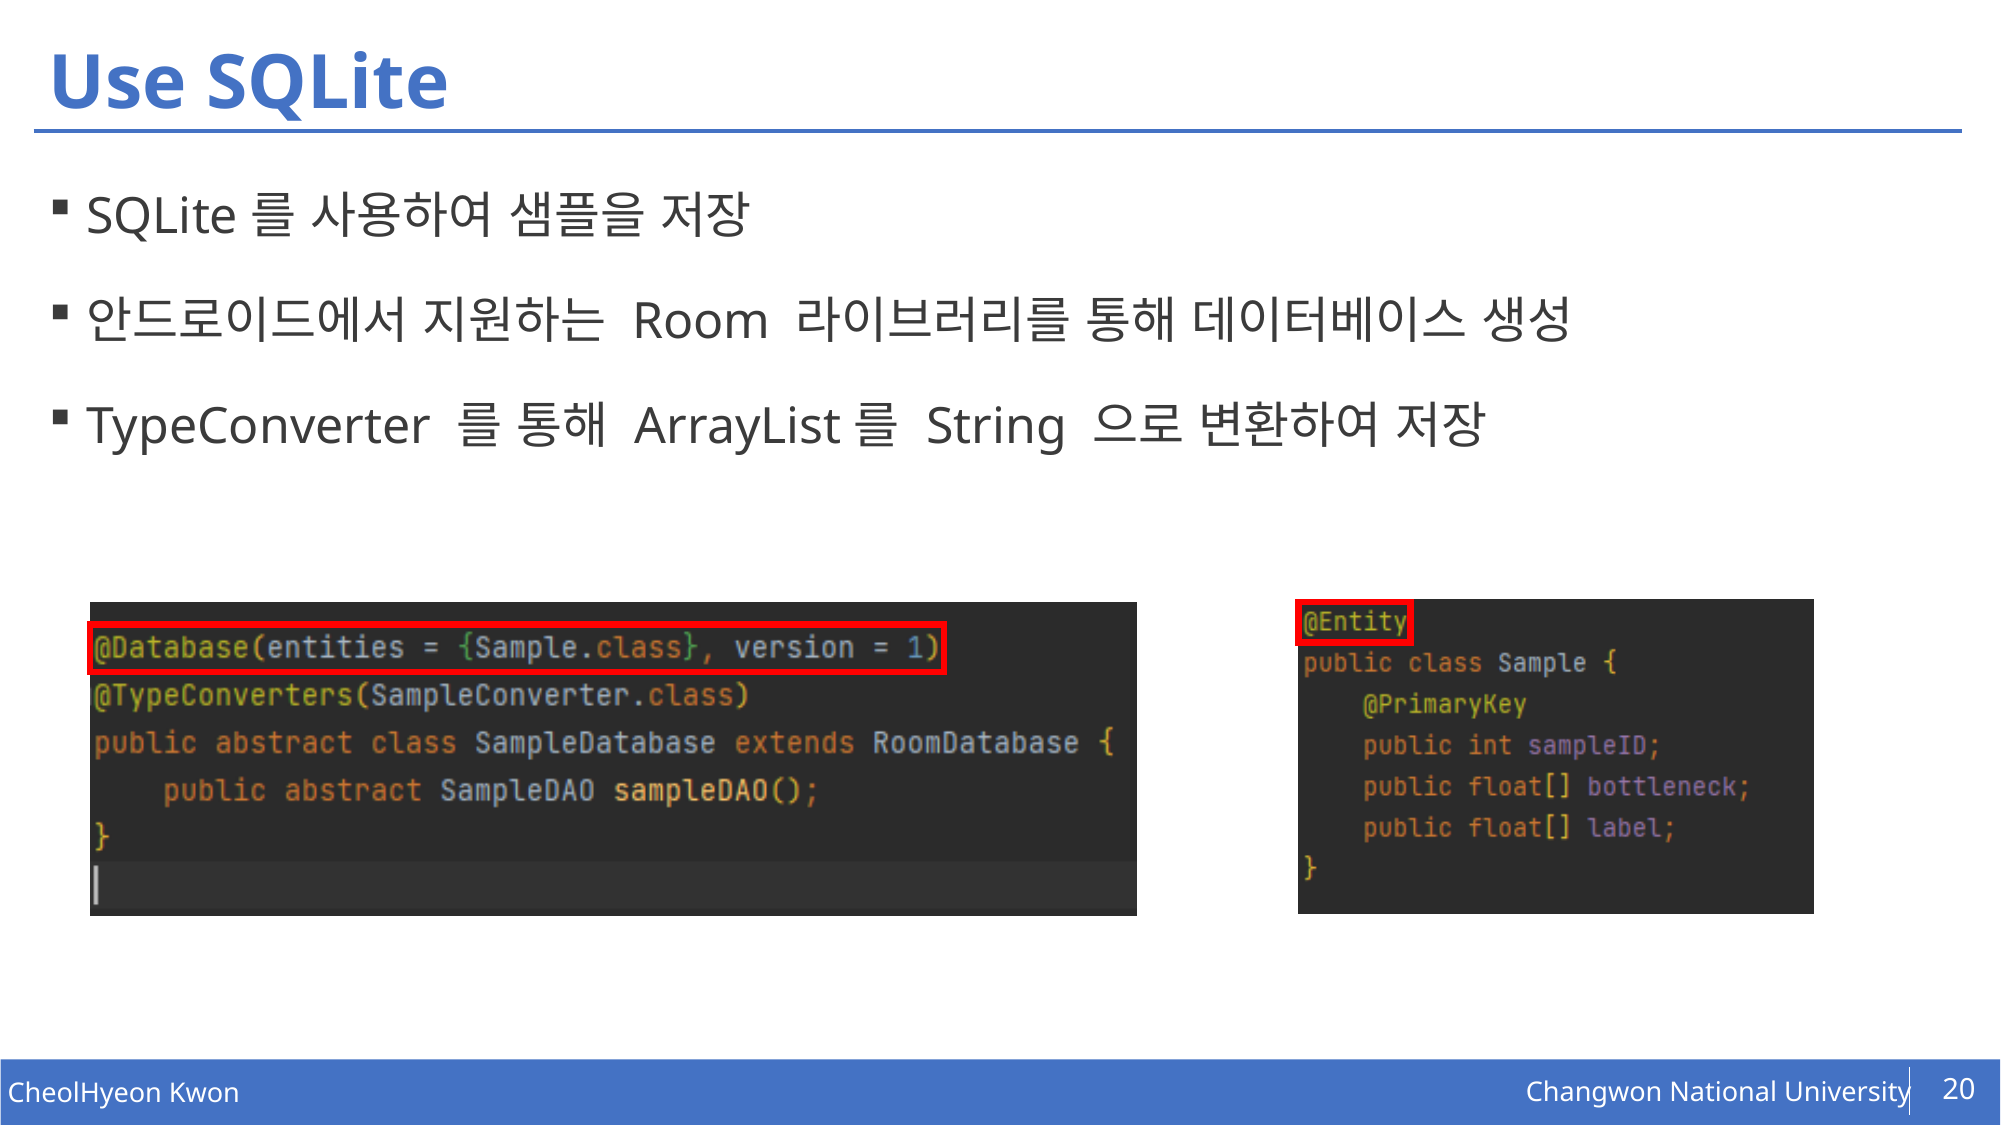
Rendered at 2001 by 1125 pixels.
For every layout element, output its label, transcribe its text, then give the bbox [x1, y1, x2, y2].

picture [90, 602, 1137, 916]
slide_number 20 [1922, 1060, 1996, 1121]
picture [1298, 599, 1814, 914]
title Use SQLite [33, 27, 1963, 143]
list SQLite를 사용하여 샘플을 저장 안드로이드에서 지원하는 Room 라이브러리를 통해 데이터베이스 생성 TypeConverter 를 통해 ArrayList를 String 으로 변환하여 저장 [33, 152, 1963, 997]
